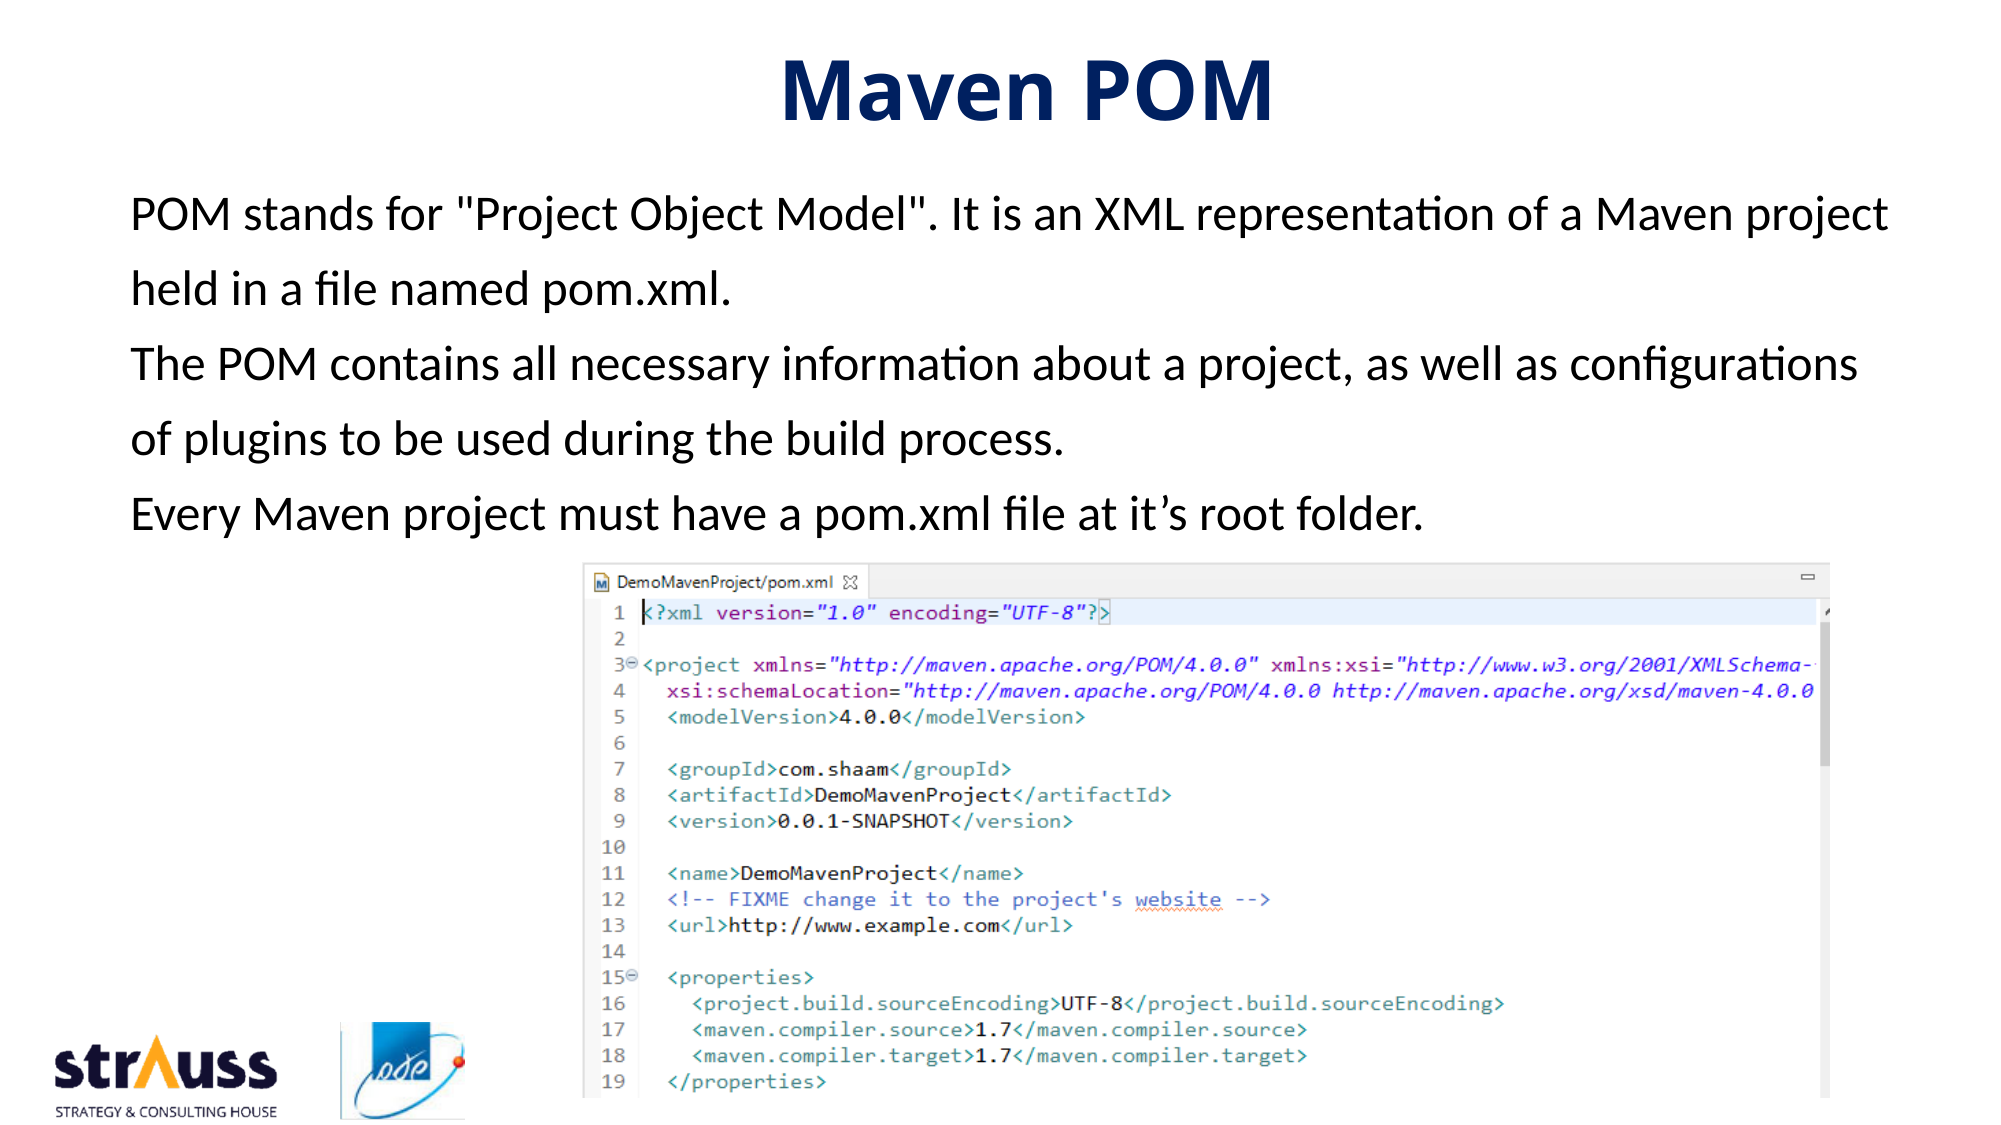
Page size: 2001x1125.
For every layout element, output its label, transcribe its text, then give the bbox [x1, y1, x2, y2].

picture [46, 1026, 283, 1125]
text_box Maven POM [389, 41, 1667, 146]
picture [582, 562, 1830, 1098]
subtitle POM stands for "Project Object Model". It is an XML representation of a Maven project held in a file named pom.xml. The POM contains all necessary information about a project, as well as configurations of plugins to be used during the build process. Every Maven project must have a pom.xml file at it’s root folder. [115, 179, 1909, 563]
picture [339, 1022, 465, 1122]
